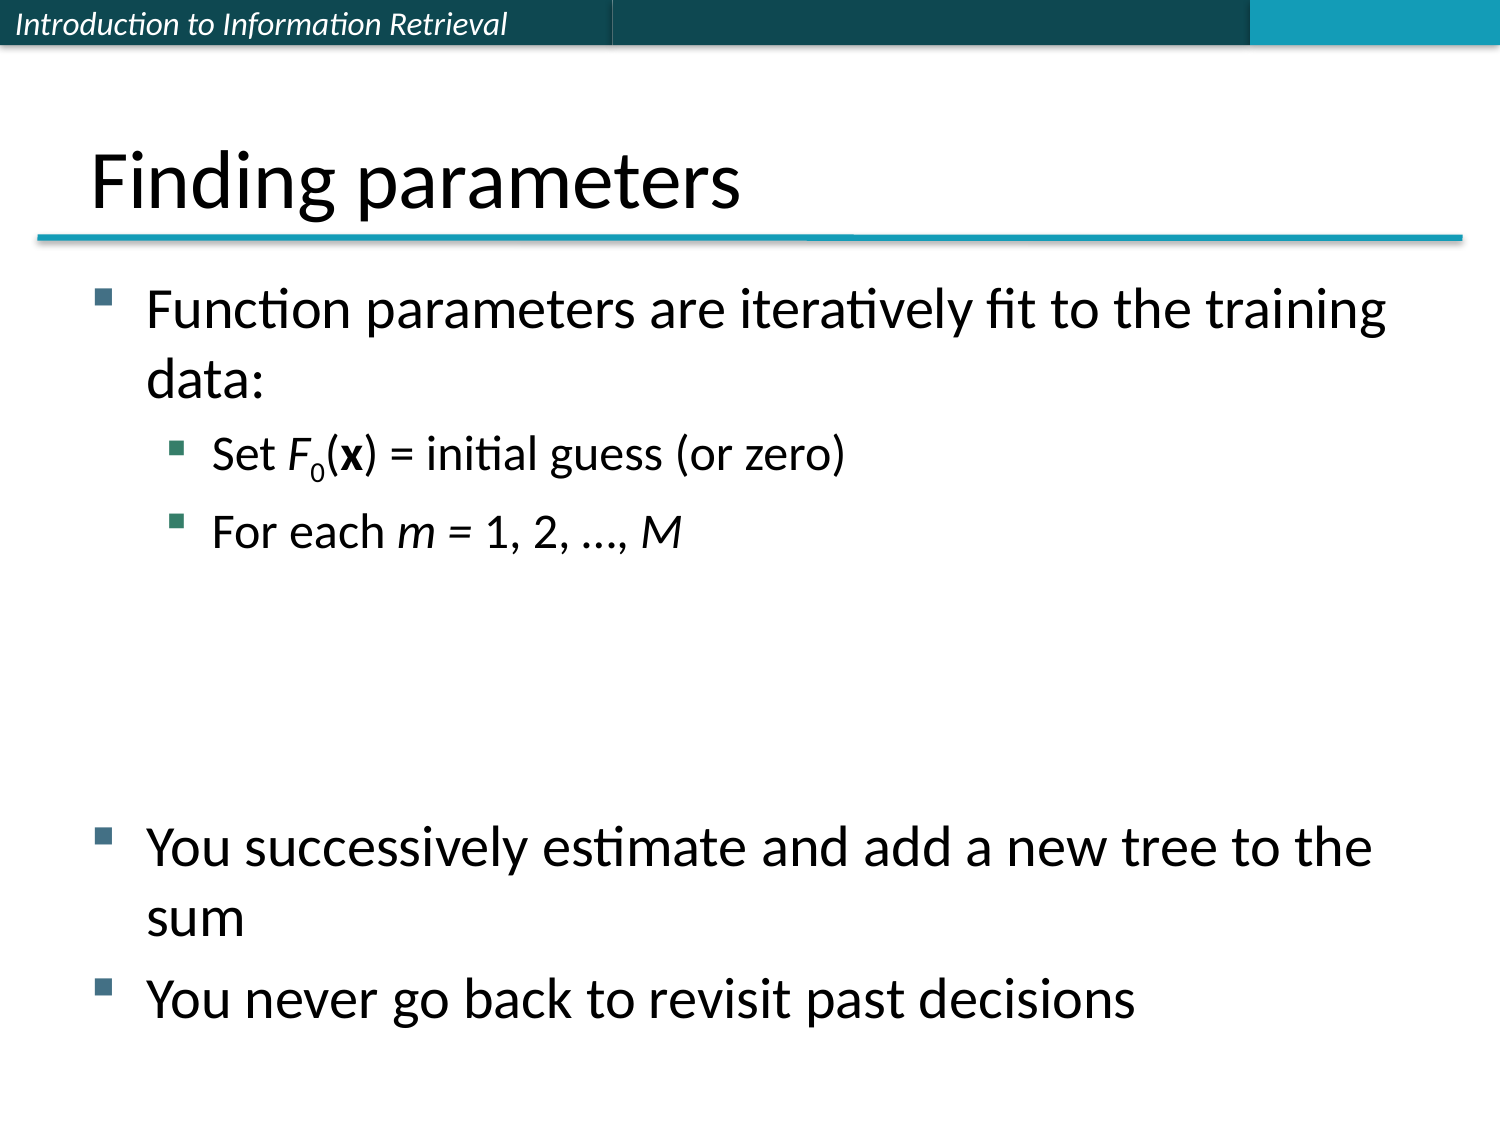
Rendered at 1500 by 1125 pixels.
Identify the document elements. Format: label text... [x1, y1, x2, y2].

title Finding parameters [75, 45, 1425, 233]
